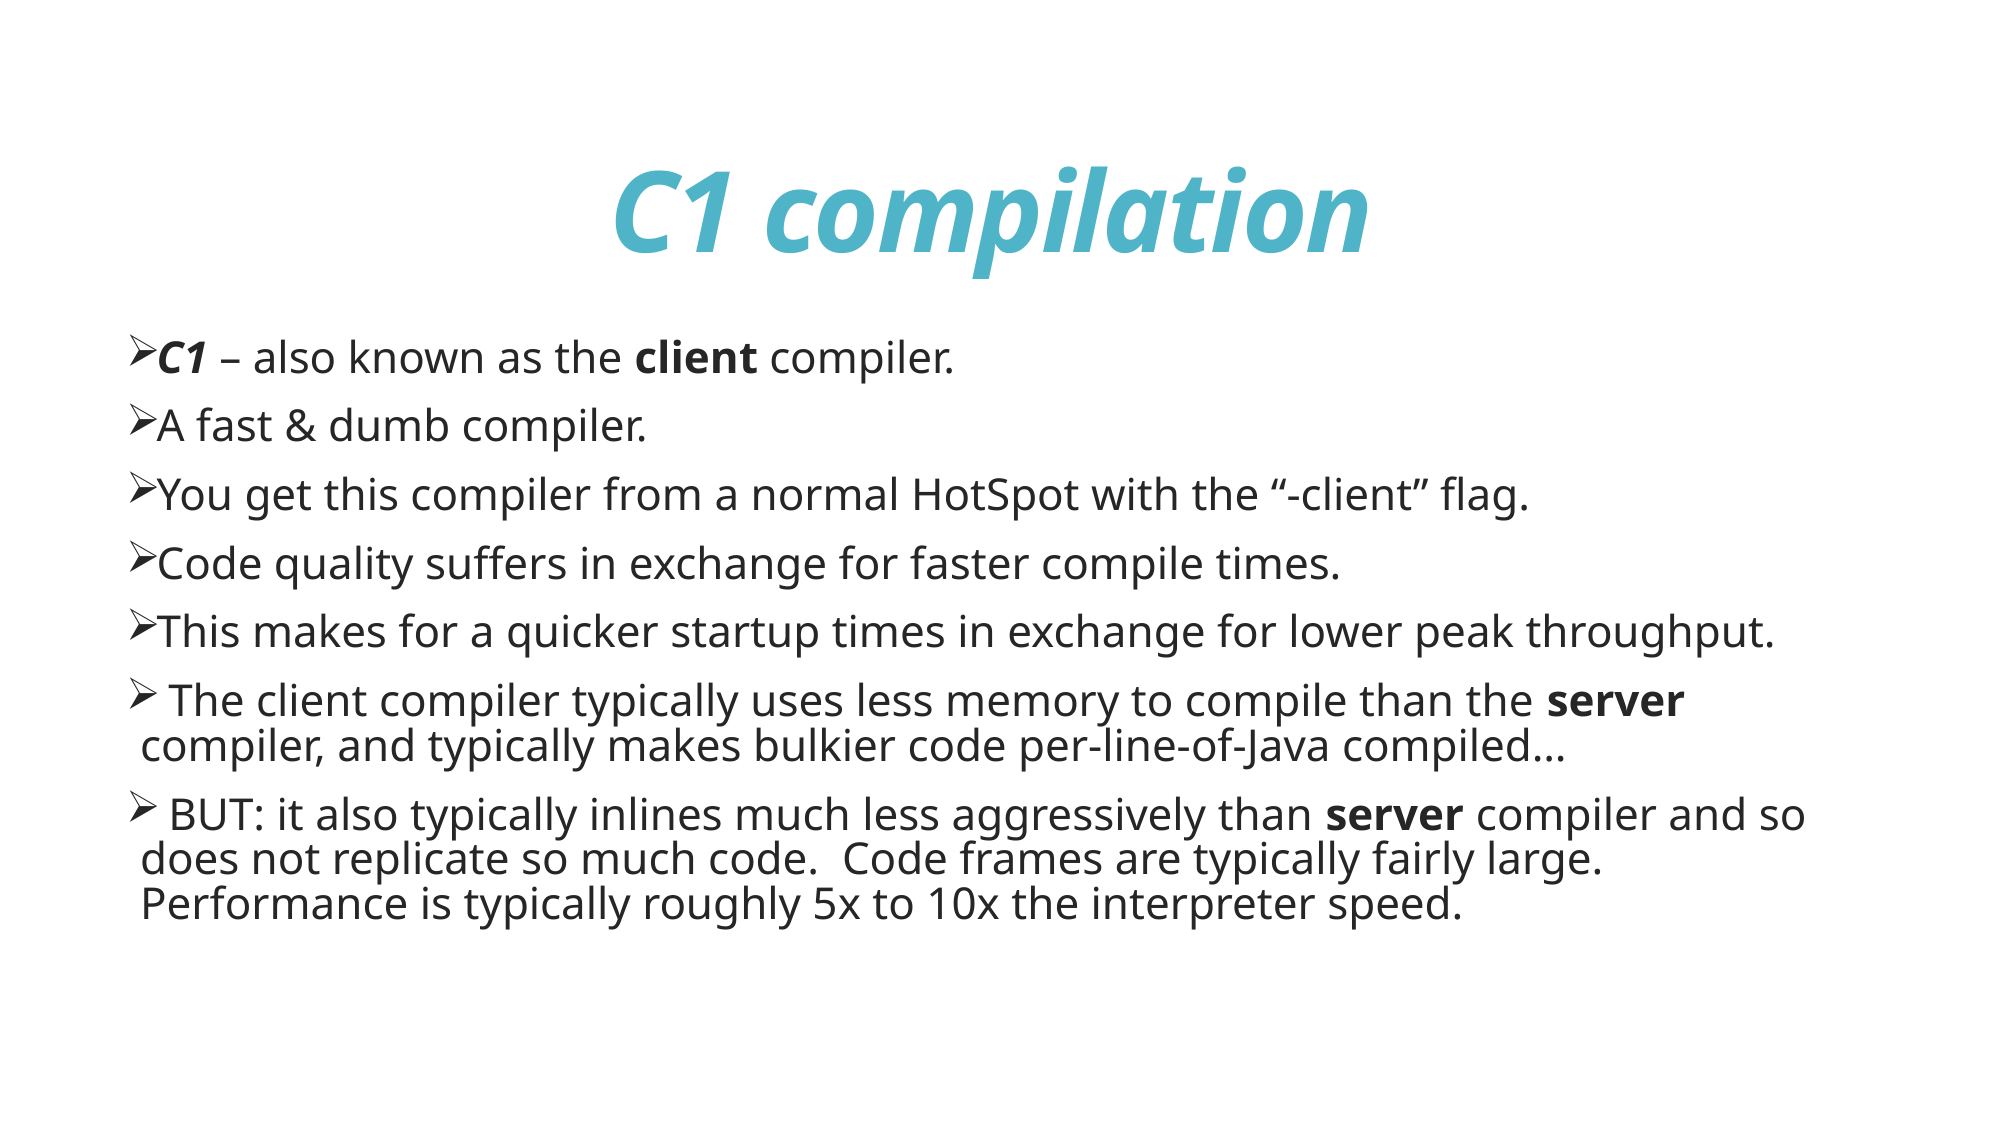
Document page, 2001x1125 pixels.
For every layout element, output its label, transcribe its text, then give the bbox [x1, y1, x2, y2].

title C1 compilation [107, 81, 1875, 354]
list C1 – also known as the client compiler. A fast & dumb compiler. You get this compiler from a normal HotSpot with the “-client” flag. Code quality suffers in exchange for faster compile times. This makes for a quicker startup times in exchange for lower peak throughput. The client compiler typically uses less memory to compile than the server compiler, and typically makes bulkier code per-line-of-Java compiled… BUT: it also typically inlines much less aggressively than server compiler and so does not replicate so much code. Code frames are typically fairly large. Performance is typically roughly 5x to 10x the interpreter speed. [111, 329, 1876, 948]
